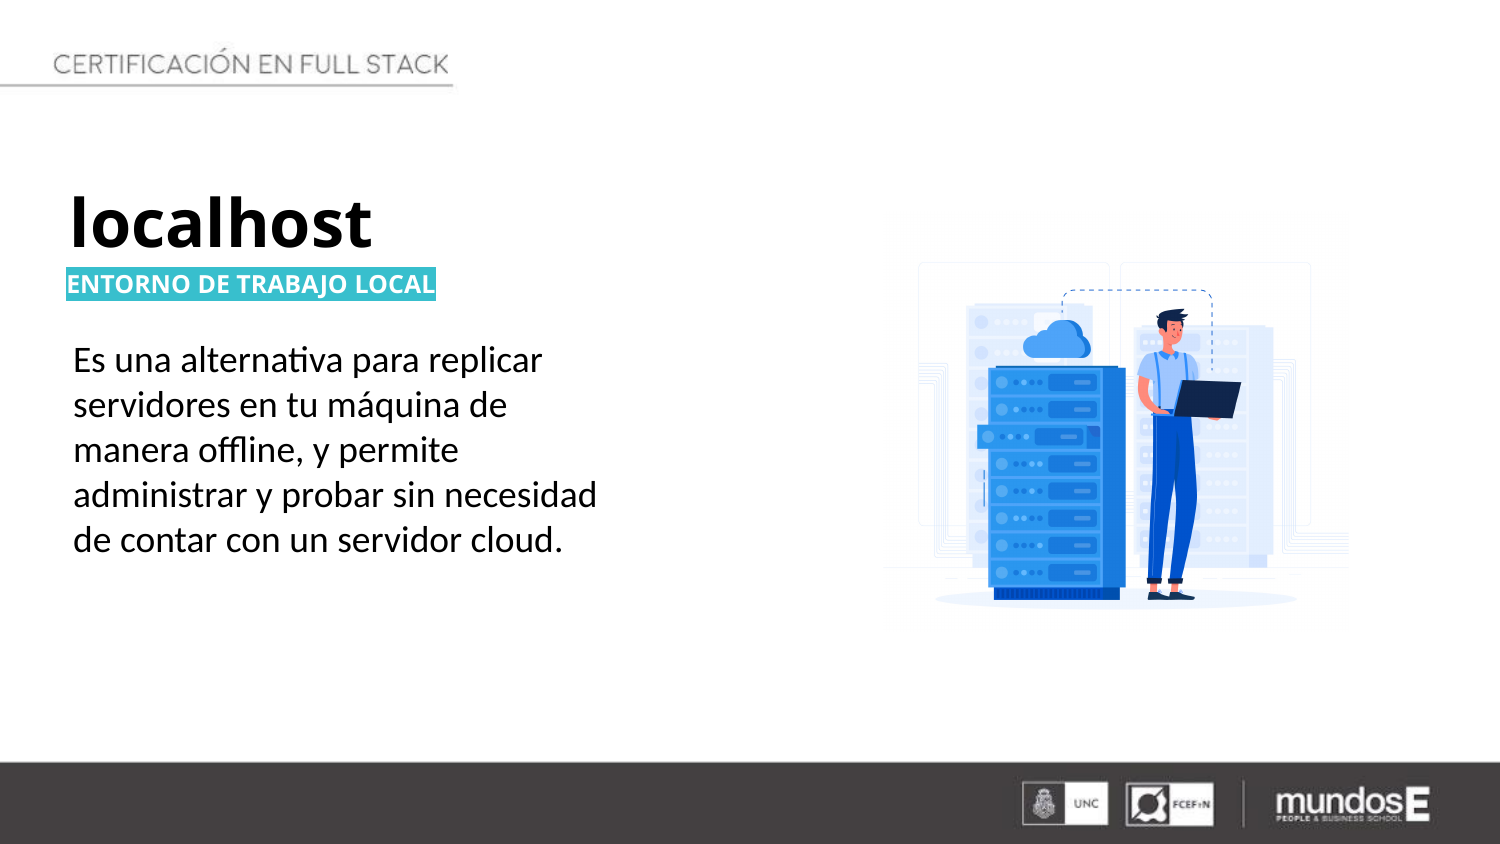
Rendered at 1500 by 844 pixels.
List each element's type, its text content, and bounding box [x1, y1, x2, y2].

text_box ENTORNO DE TRABAJO LOCAL [54, 266, 634, 297]
text_box Es una alternativa para replicar servidores en tu máquina de manera offline, y permite administrar y probar sin necesidad de contar con un servidor cloud. [58, 327, 634, 708]
picture [0, 0, 1500, 844]
text_box localhost [54, 173, 1192, 329]
